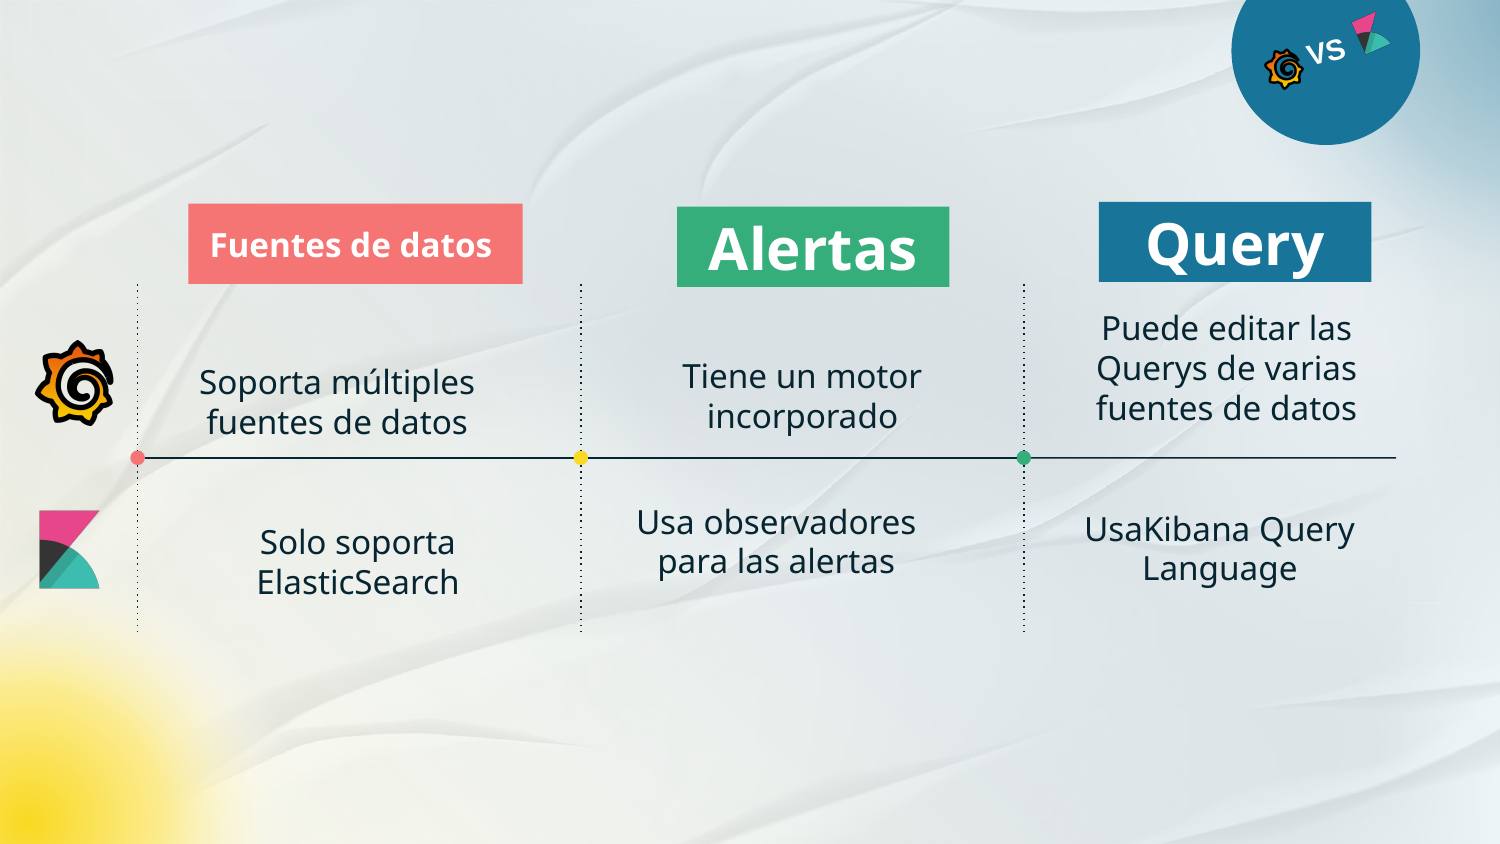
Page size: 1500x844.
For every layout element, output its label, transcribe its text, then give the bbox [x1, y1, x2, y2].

title Fuentes de datos [188, 203, 523, 284]
text_box [1016, 452, 1031, 465]
text_box Usa observadores para las alertas [601, 500, 952, 585]
title Alertas [677, 206, 950, 287]
text_box Puede editar las Querys de varias fuentes de datos [1051, 307, 1402, 435]
picture [31, 340, 117, 426]
text_box [130, 452, 145, 466]
text_box Tiene un motor incorporado [627, 355, 978, 439]
title Query [1098, 201, 1372, 282]
picture [1256, 42, 1310, 96]
text_box Solo soporta ElasticSearch [157, 521, 559, 606]
text_box [573, 452, 588, 465]
text_box VS [1231, 0, 1421, 145]
picture [12, 493, 126, 606]
picture [1338, 0, 1404, 66]
text_box UsaKibana Query Language [1044, 507, 1395, 592]
text_box Soporta múltiples fuentes de datos [162, 360, 513, 445]
